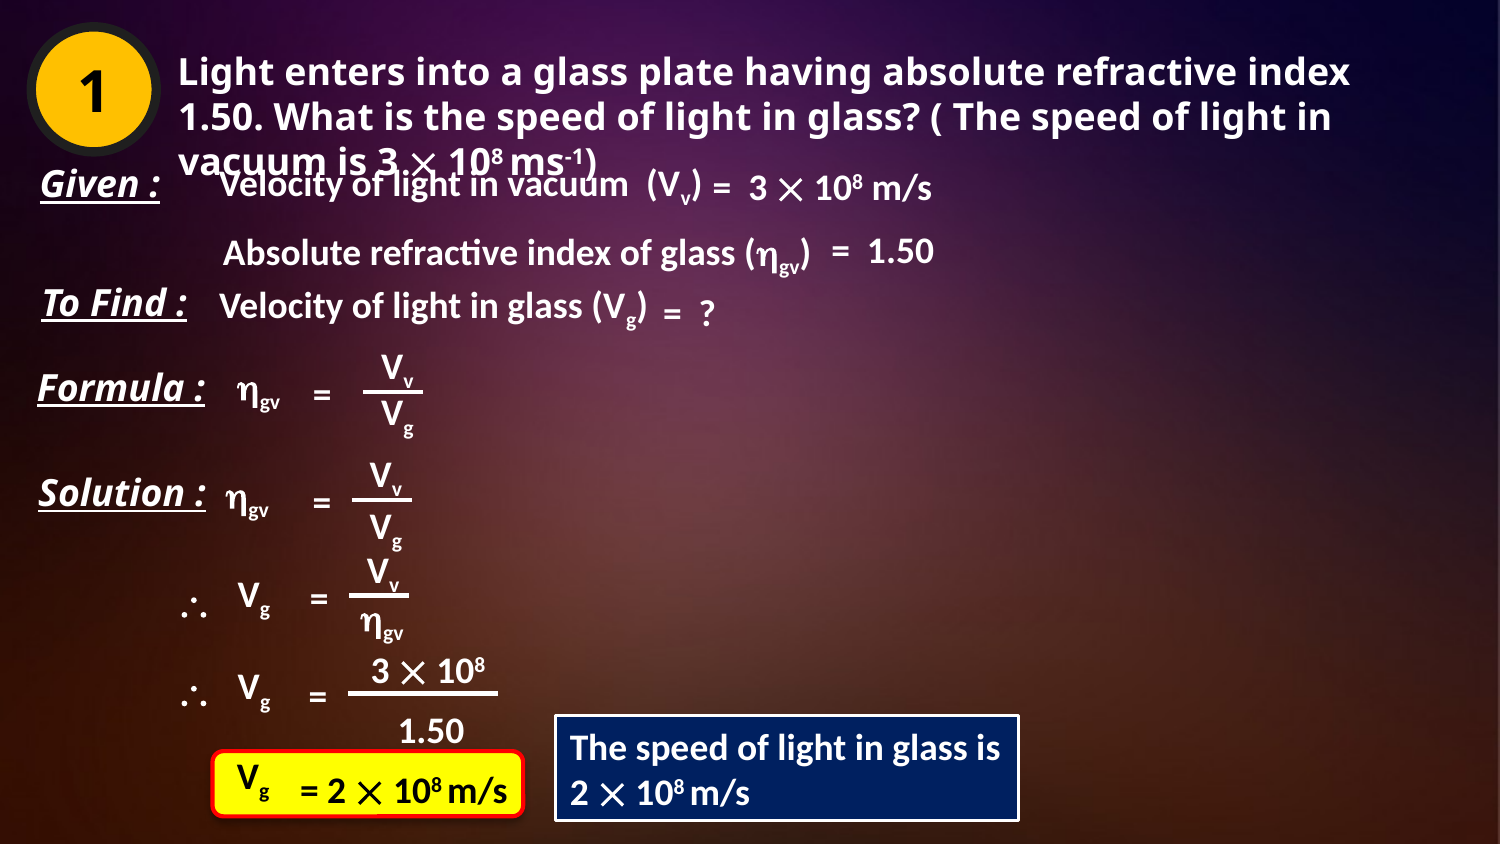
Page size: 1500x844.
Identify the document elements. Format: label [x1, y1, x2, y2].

text_box [208, 442, 438, 542]
text_box [212, 744, 524, 821]
text_box [220, 334, 450, 442]
text_box [30, 26, 157, 153]
text_box [213, 629, 507, 756]
text_box [213, 538, 435, 629]
picture [0, 0, 1500, 844]
